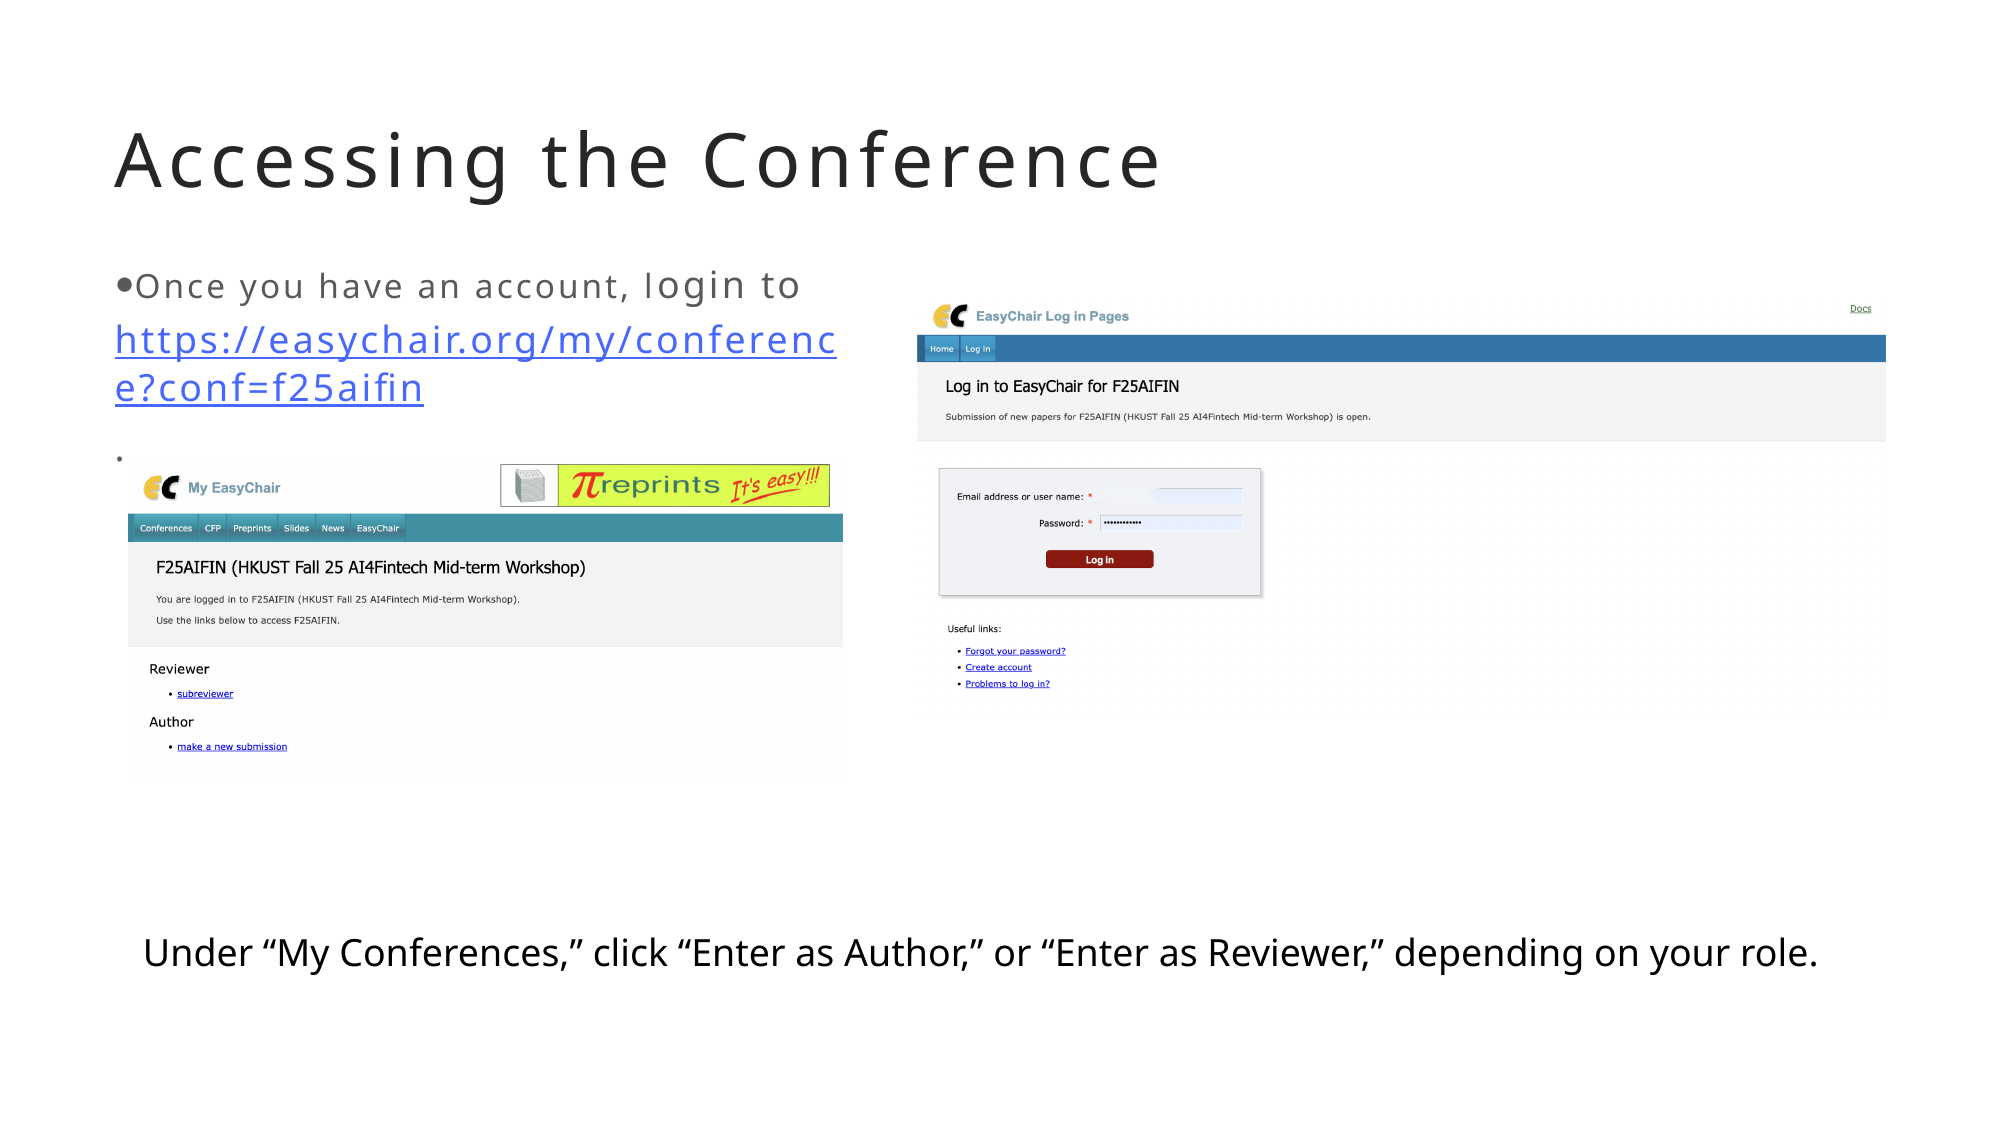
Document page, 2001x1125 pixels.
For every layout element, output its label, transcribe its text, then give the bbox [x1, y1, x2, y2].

text_box Under “My Conferences,” click “Enter as Author,” or “Enter as Reviewer,” depending on your role. [128, 922, 1886, 1072]
title Accessing the Conference [99, 99, 1900, 216]
picture [916, 299, 1886, 718]
list Once you have an account, login to https://easychair.org/my/conference?conf=f25aifin. [99, 244, 860, 1026]
picture [127, 459, 844, 778]
